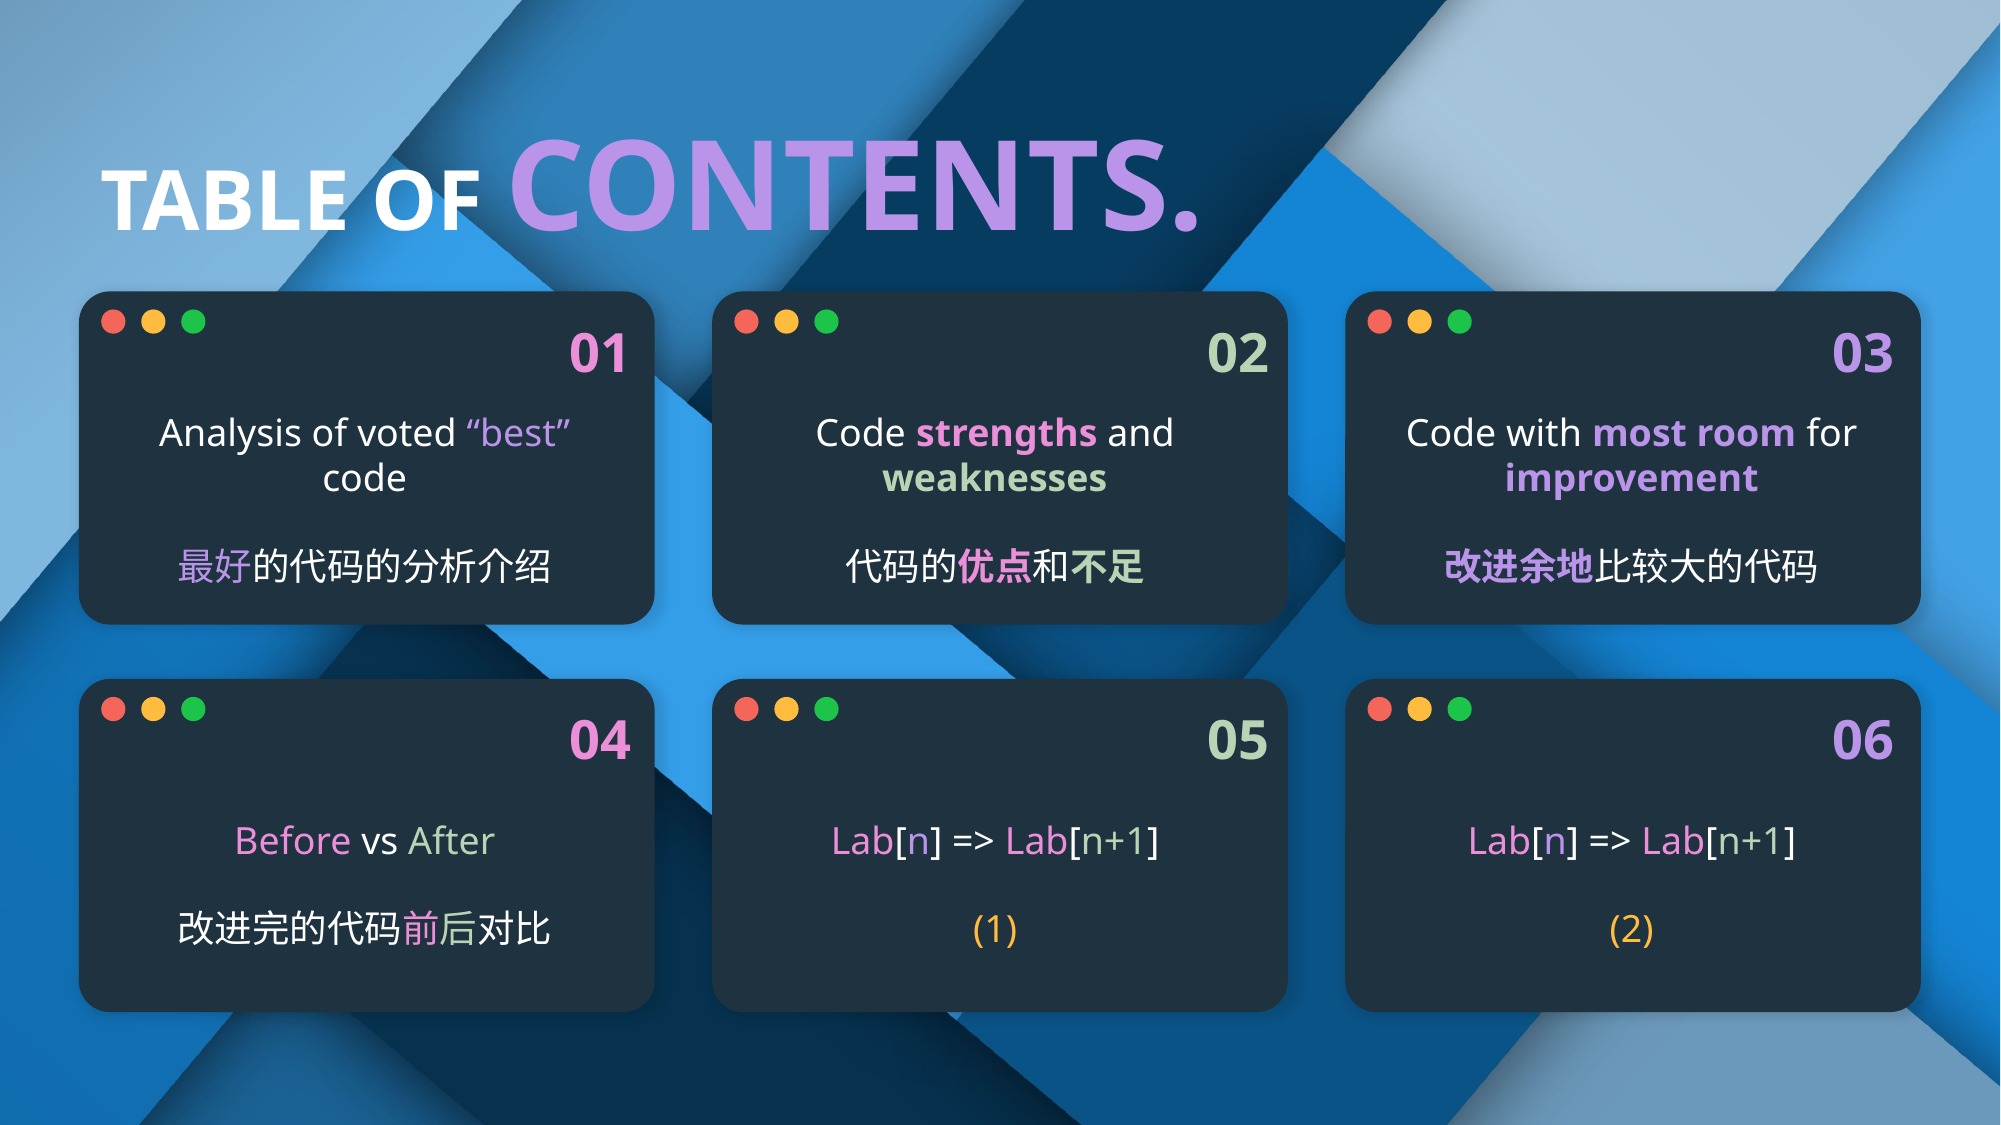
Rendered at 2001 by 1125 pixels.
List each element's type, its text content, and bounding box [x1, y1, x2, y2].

title TABLE OF CONTENTS. [80, 85, 1920, 212]
picture [0, 0, 2001, 1125]
list Code strengths and weaknesses 代码的优点和不足 [724, 399, 1266, 598]
title 05 [933, 685, 1290, 800]
list Before vs After 改进完的代码前后对比 [94, 784, 635, 983]
title 06 [1558, 685, 1915, 800]
title 04 [296, 685, 652, 800]
title 01 [296, 298, 652, 413]
title 02 [933, 298, 1290, 413]
list Lab[n] => Lab[n+1] (1) [724, 784, 1266, 983]
list Analysis of voted “best” code 最好的代码的分析介绍 [94, 399, 635, 598]
list Lab[n] => Lab[n+1] (2) [1361, 784, 1902, 983]
list Code with most room for improvement 改进余地⽐较⼤的代码 [1361, 399, 1902, 598]
title 03 [1558, 298, 1915, 413]
